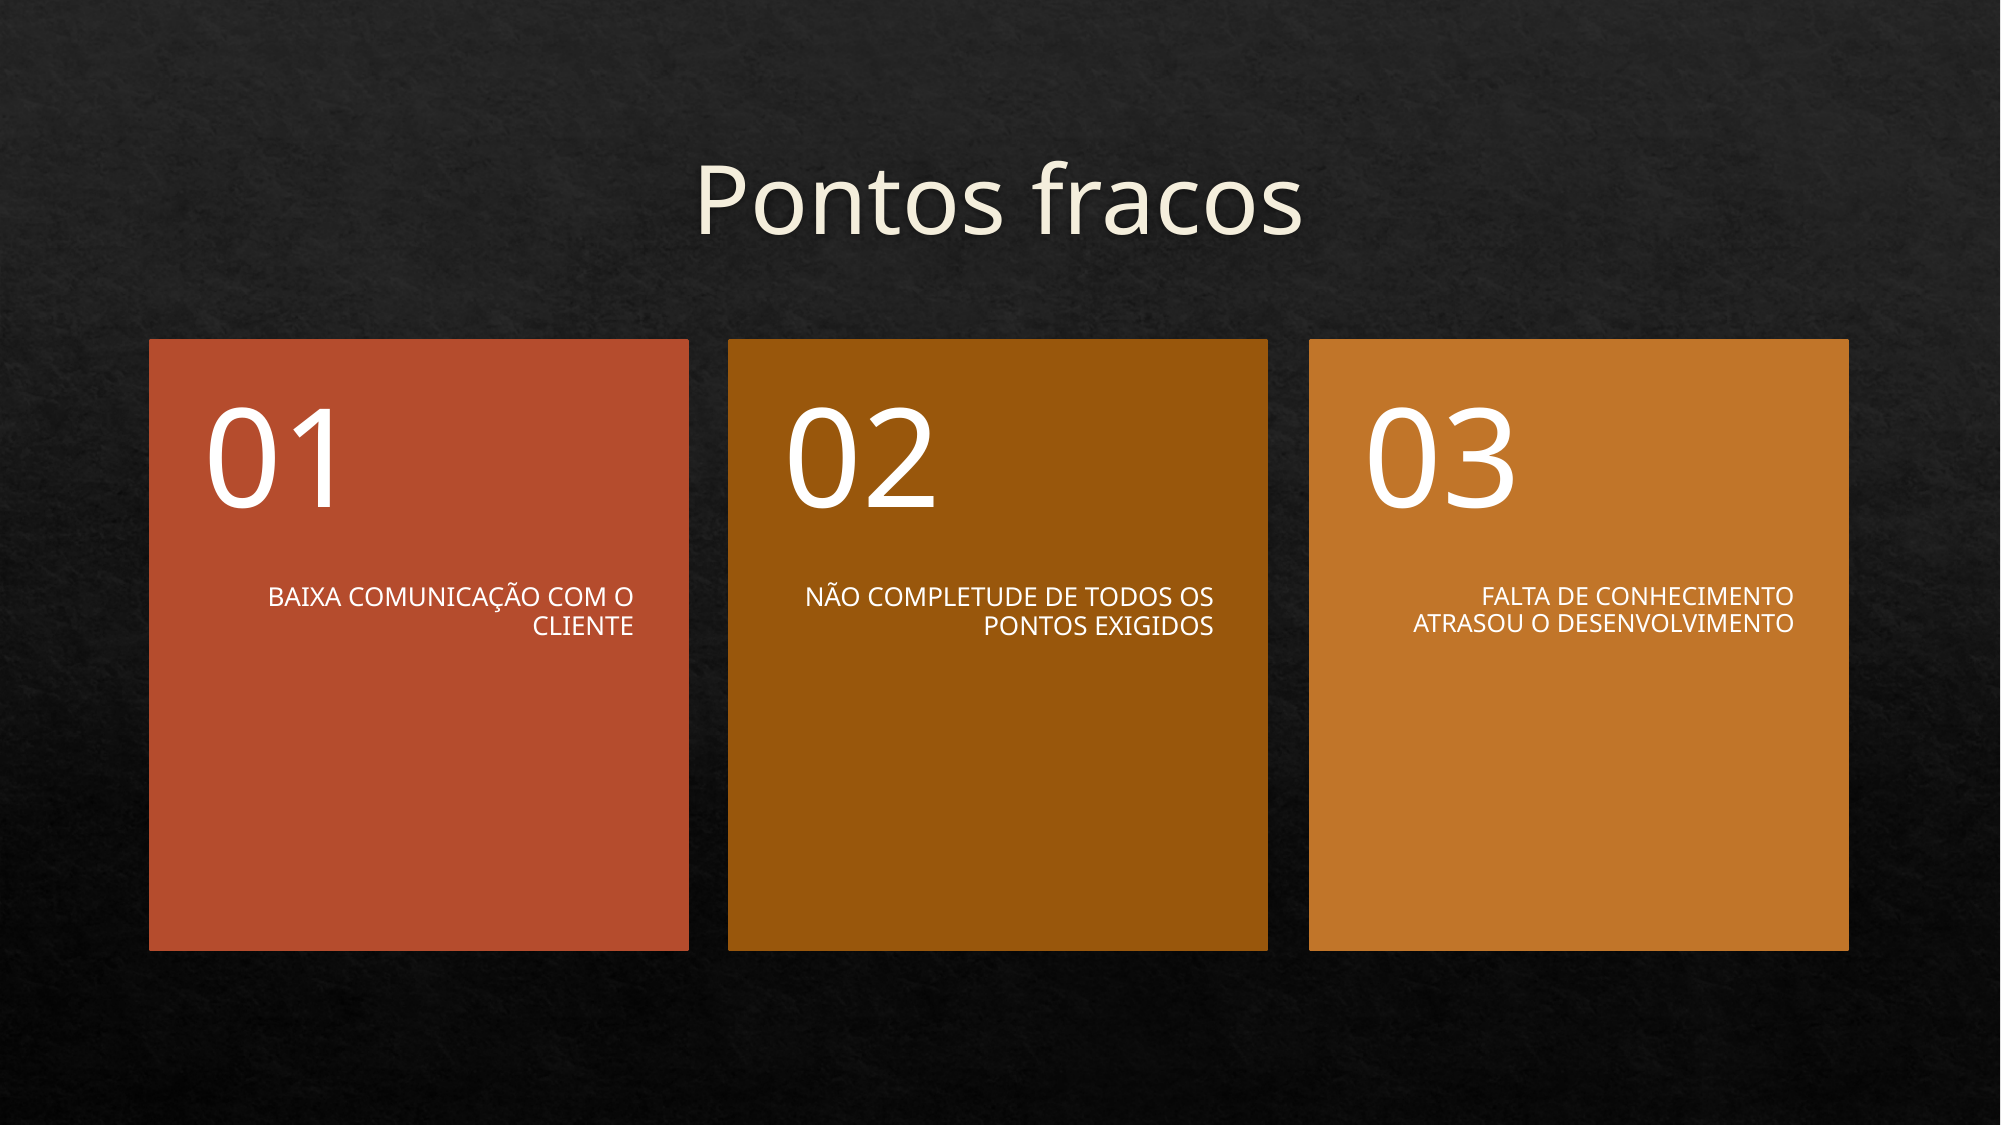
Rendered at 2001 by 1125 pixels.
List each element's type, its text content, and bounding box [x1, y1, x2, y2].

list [149, 340, 1849, 951]
title Pontos fracos [149, 99, 1849, 307]
